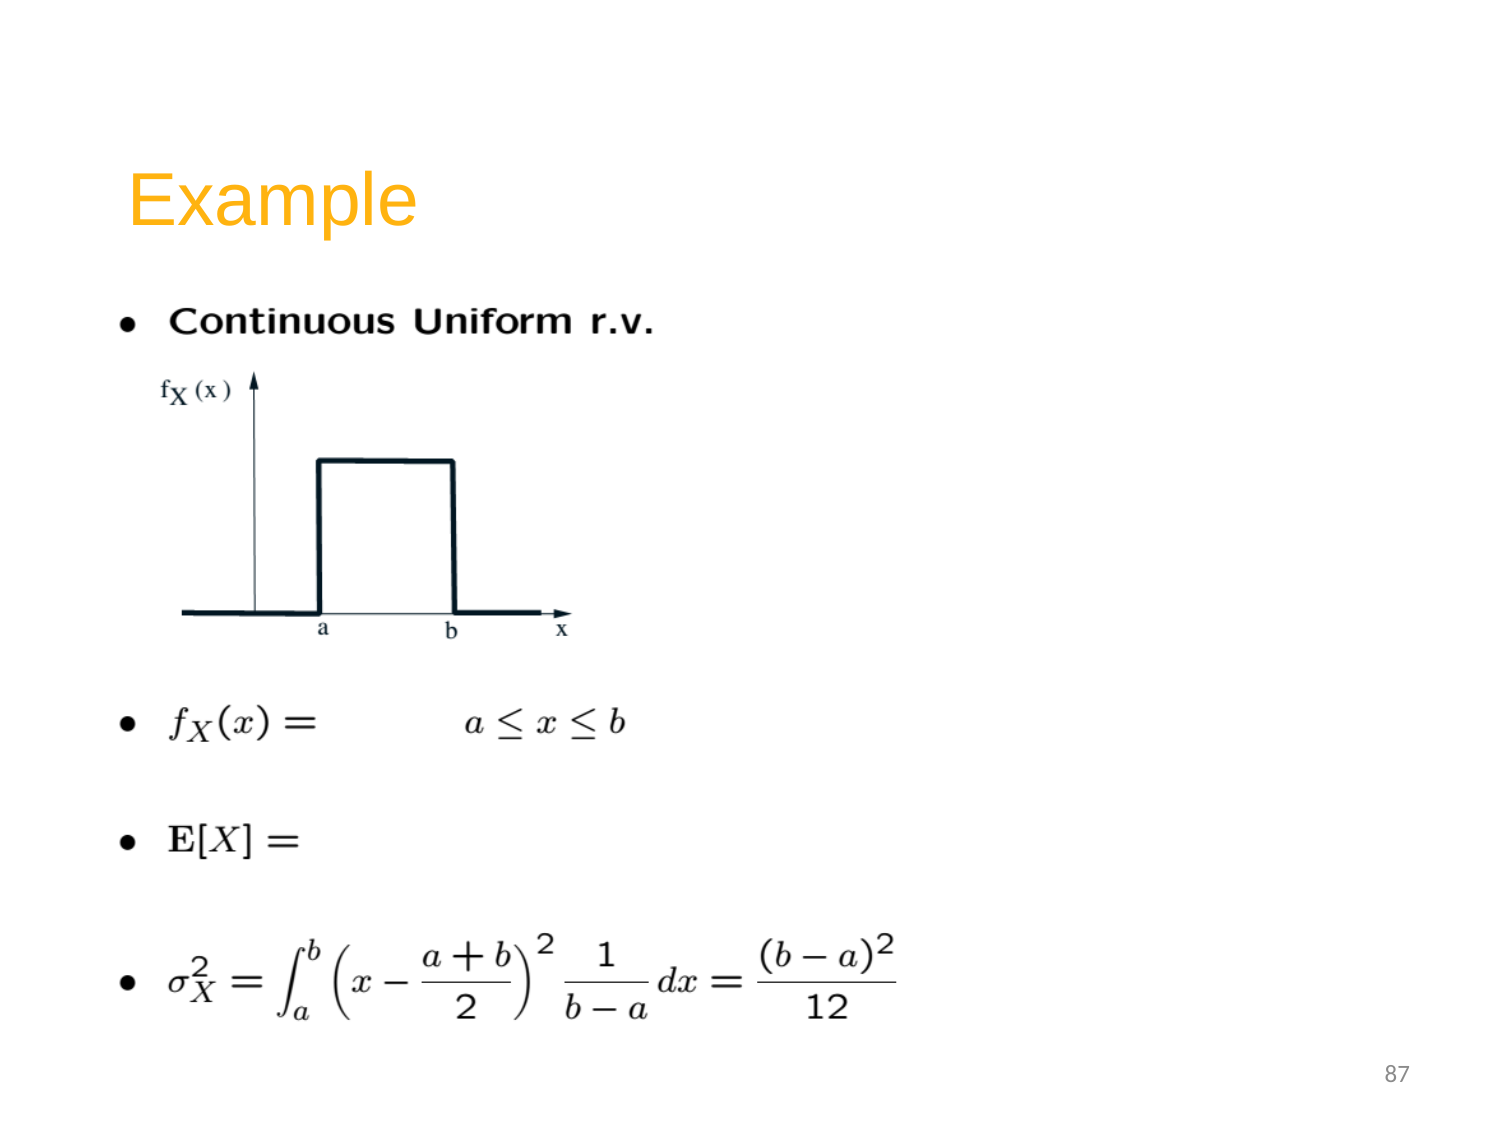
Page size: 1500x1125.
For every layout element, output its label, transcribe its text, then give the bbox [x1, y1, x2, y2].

picture [99, 289, 941, 1057]
title Example [112, 12, 1388, 379]
slide_number 87 [1074, 1042, 1425, 1103]
